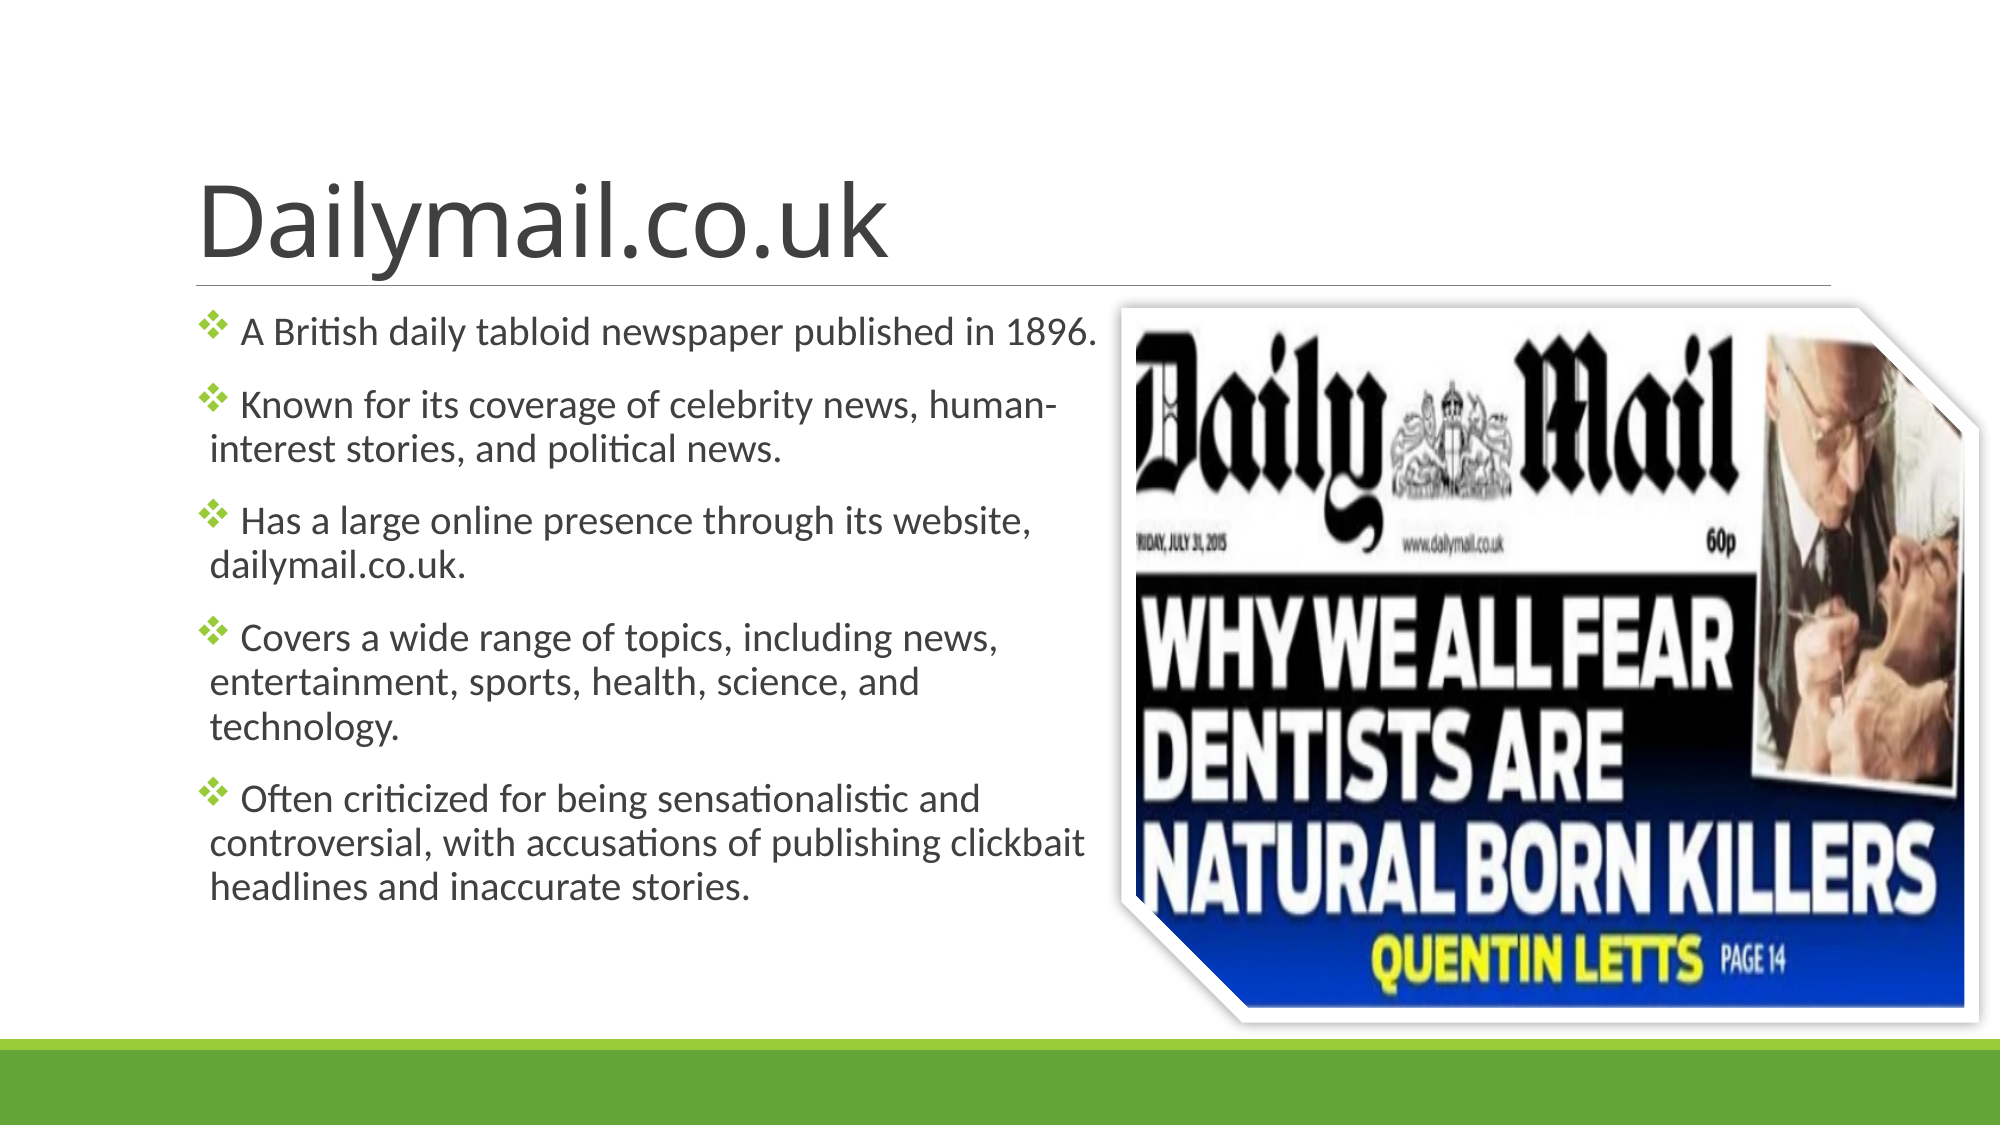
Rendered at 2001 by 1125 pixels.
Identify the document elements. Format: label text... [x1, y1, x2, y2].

picture [1128, 314, 1973, 1016]
title Dailymail.co.uk [180, 47, 1830, 285]
list A British daily tabloid newspaper published in 1896. Known for its coverage of celebrity news, human-interest stories, and political news. Has a large online presence through its website, dailymail.co.uk. Covers a wide range of topics, including news, entertainment, sports, health, science, and technology. Often criticized for being sensationalistic and controversial, with accusations of publishing clickbait headlines and inaccurate stories. [180, 302, 1114, 963]
